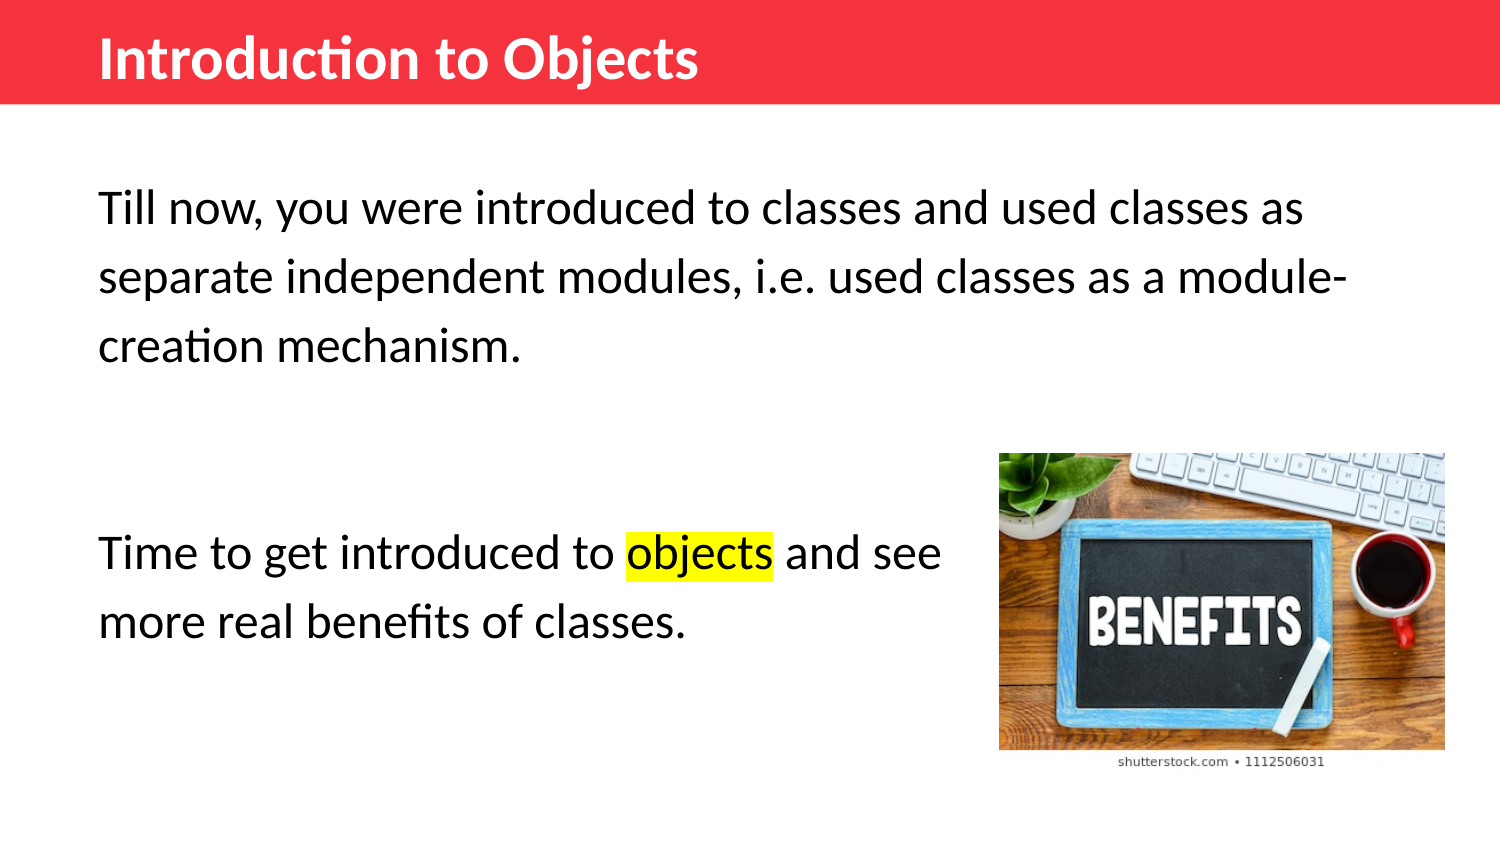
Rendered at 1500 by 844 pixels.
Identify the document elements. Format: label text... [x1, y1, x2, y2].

text_box Introduction to Objects [83, 2, 1060, 138]
picture [999, 453, 1446, 774]
text_box [0, 0, 1500, 105]
text_box Till now, you were introduced to classes and used classes as separate independent modules, i.e. used classes as a module-creation mechanism. Time to get introduced to objects and see more real benefits of classes. [83, 150, 1398, 571]
